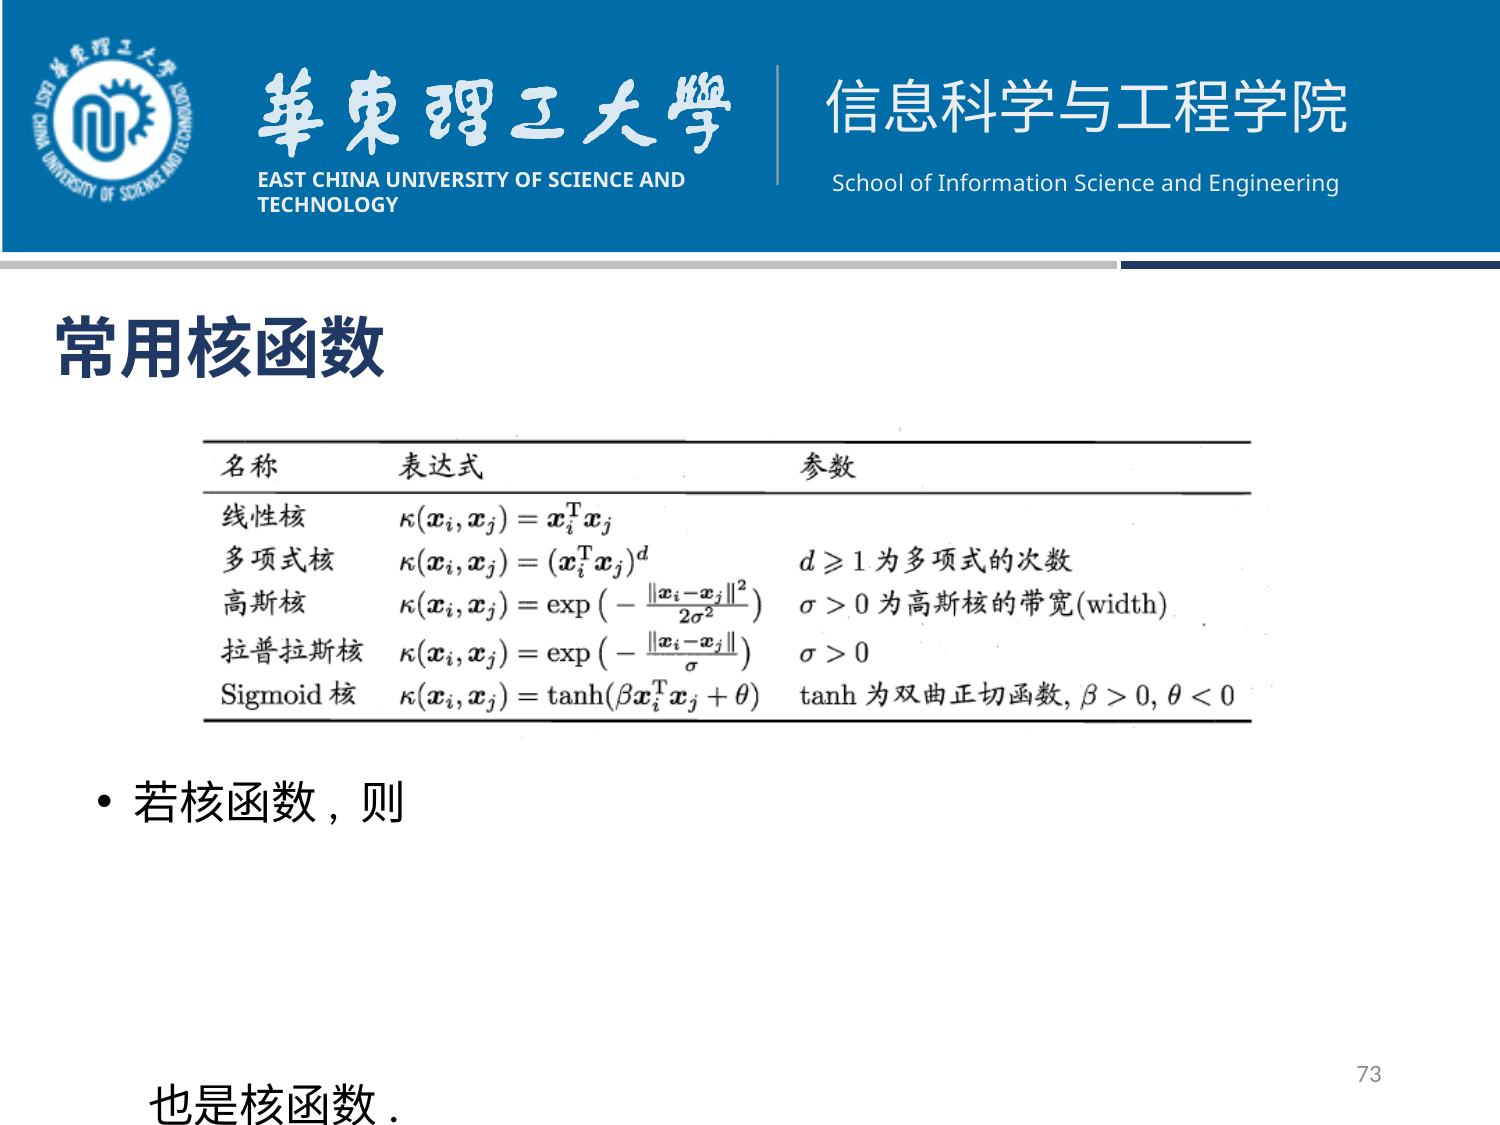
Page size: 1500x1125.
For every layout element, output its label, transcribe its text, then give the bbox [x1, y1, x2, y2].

picture [186, 416, 1274, 738]
picture [22, 32, 202, 214]
text_box 常用核函数 [41, 269, 1423, 433]
slide_number 73 [1059, 1042, 1397, 1103]
